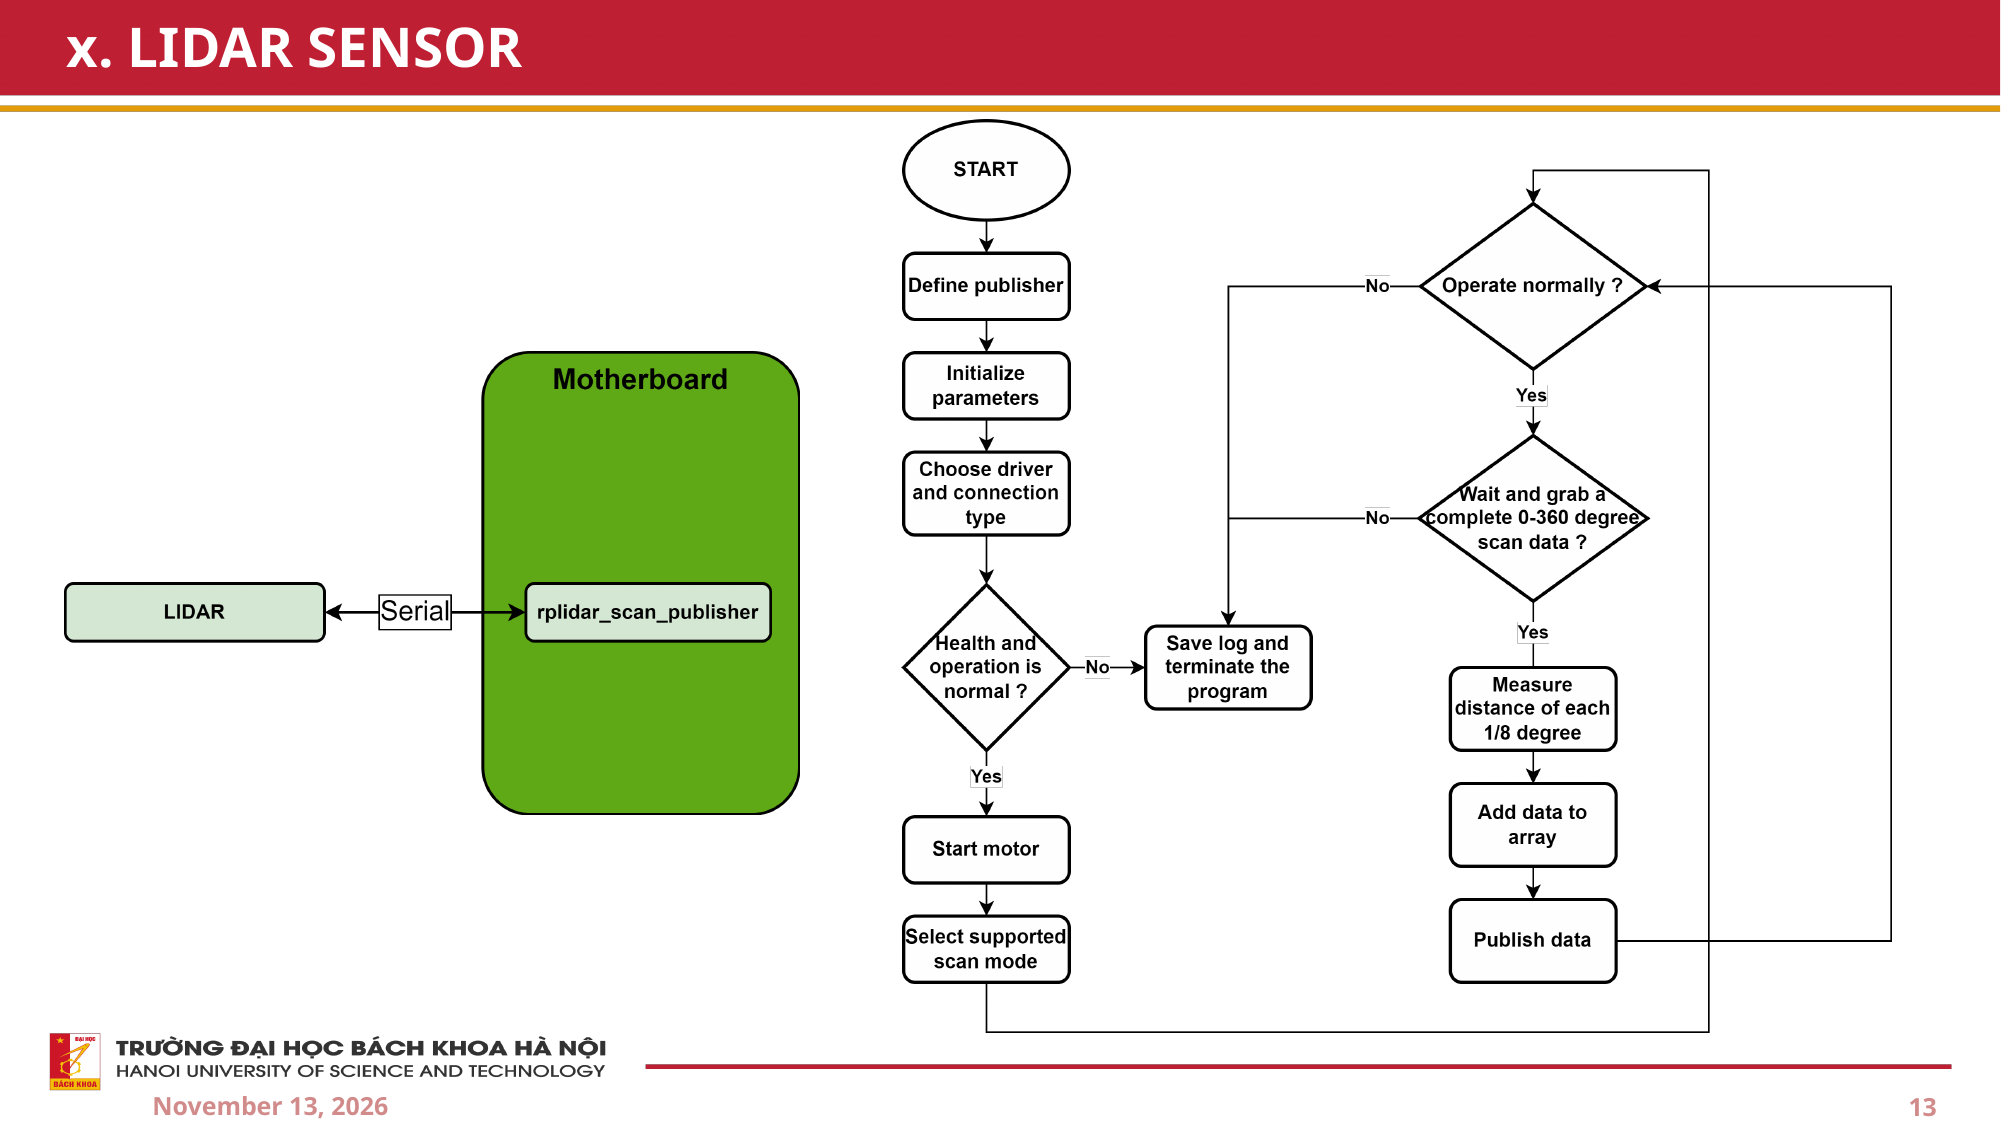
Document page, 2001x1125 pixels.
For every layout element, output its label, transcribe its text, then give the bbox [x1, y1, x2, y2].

picture [0, 0, 2001, 1125]
slide_number 13 [1502, 1078, 1953, 1125]
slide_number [137, 1076, 588, 1125]
title x. LIDAR SENSOR [51, 12, 1949, 87]
